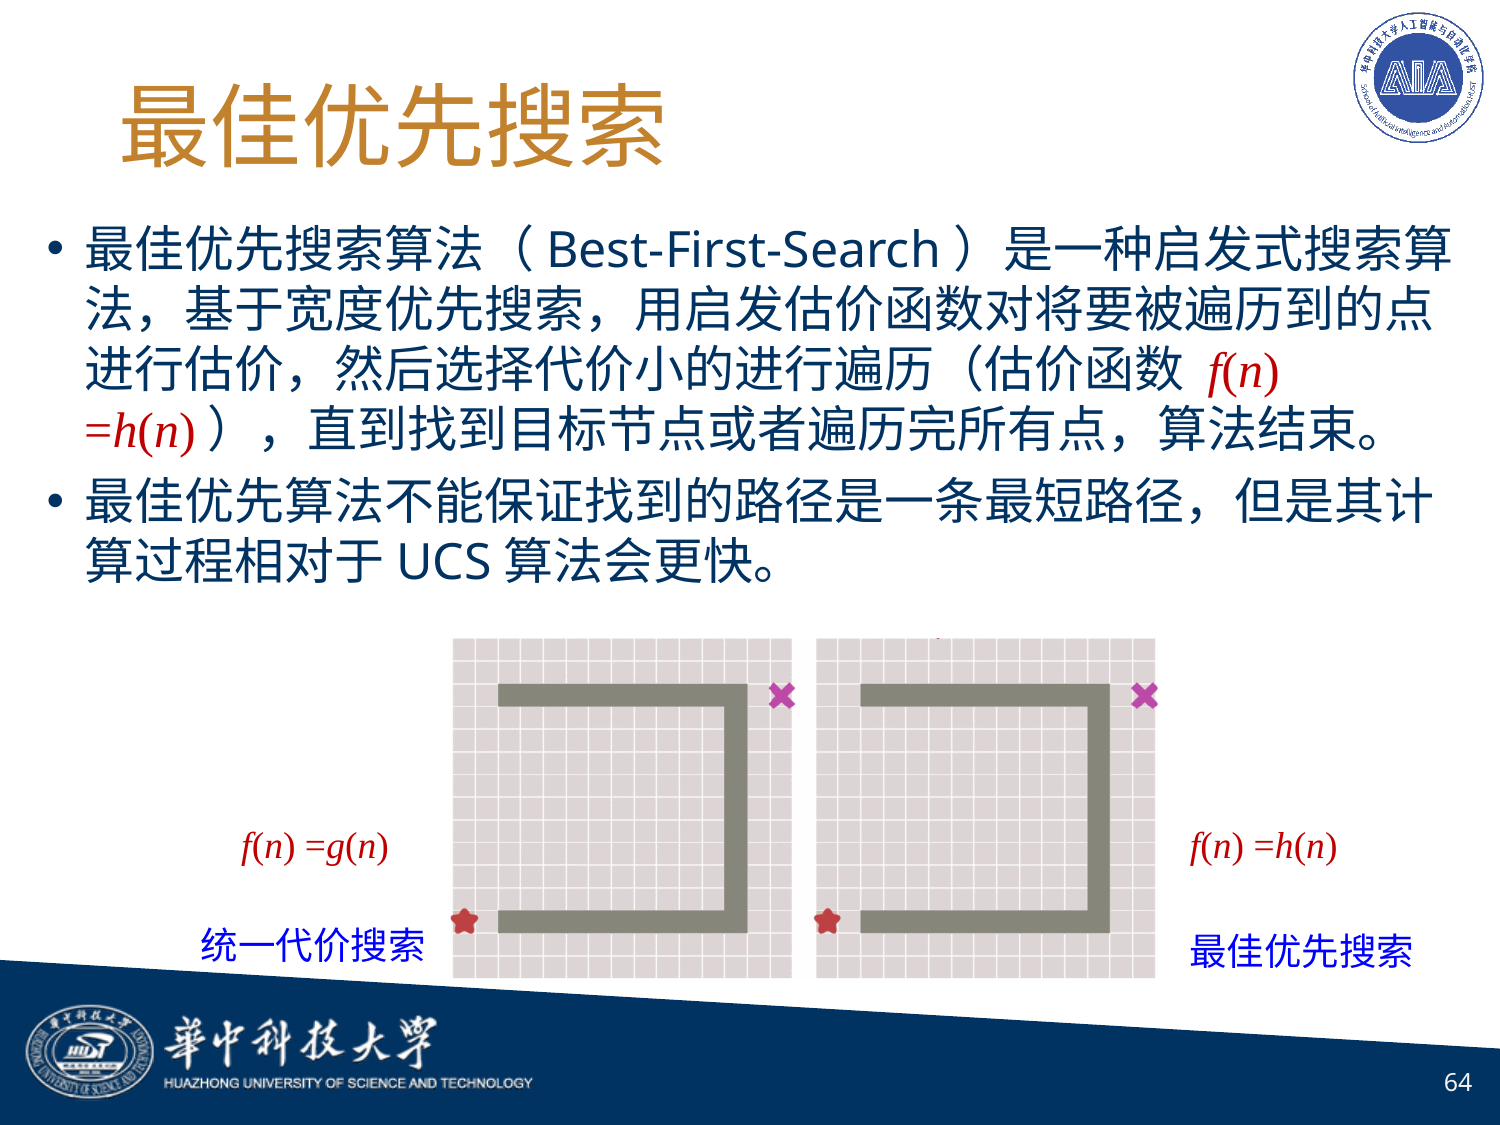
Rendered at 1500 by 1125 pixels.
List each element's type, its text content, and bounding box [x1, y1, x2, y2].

picture [1325, 0, 1500, 153]
picture [20, 996, 569, 1108]
text_box 最佳优先搜索 [1174, 911, 1446, 967]
slide_number 64 [1332, 1054, 1488, 1114]
text_box 统一代价搜索 [185, 905, 445, 961]
title 最佳优先搜索 [103, 59, 1397, 203]
list 最佳优先搜索算法（Best-First-Search）是一种启发式搜索算法，基于宽度优先搜索，用启发估价函数对将要被遍历到的点进行估价，然后选择代价小的进行遍历（估价函数 f(n) =h(n)），直到找到目标节点或者遍历完所有点，算法结束。 最佳优先算法不能保证找到的路径是一条最短路径，但是其计算过程相对于UCS算法会更快。 [31, 209, 1469, 904]
picture [449, 638, 1158, 979]
text_box f(n) =h(n) [1175, 813, 1353, 874]
text_box f(n) =g(n) [226, 813, 404, 874]
